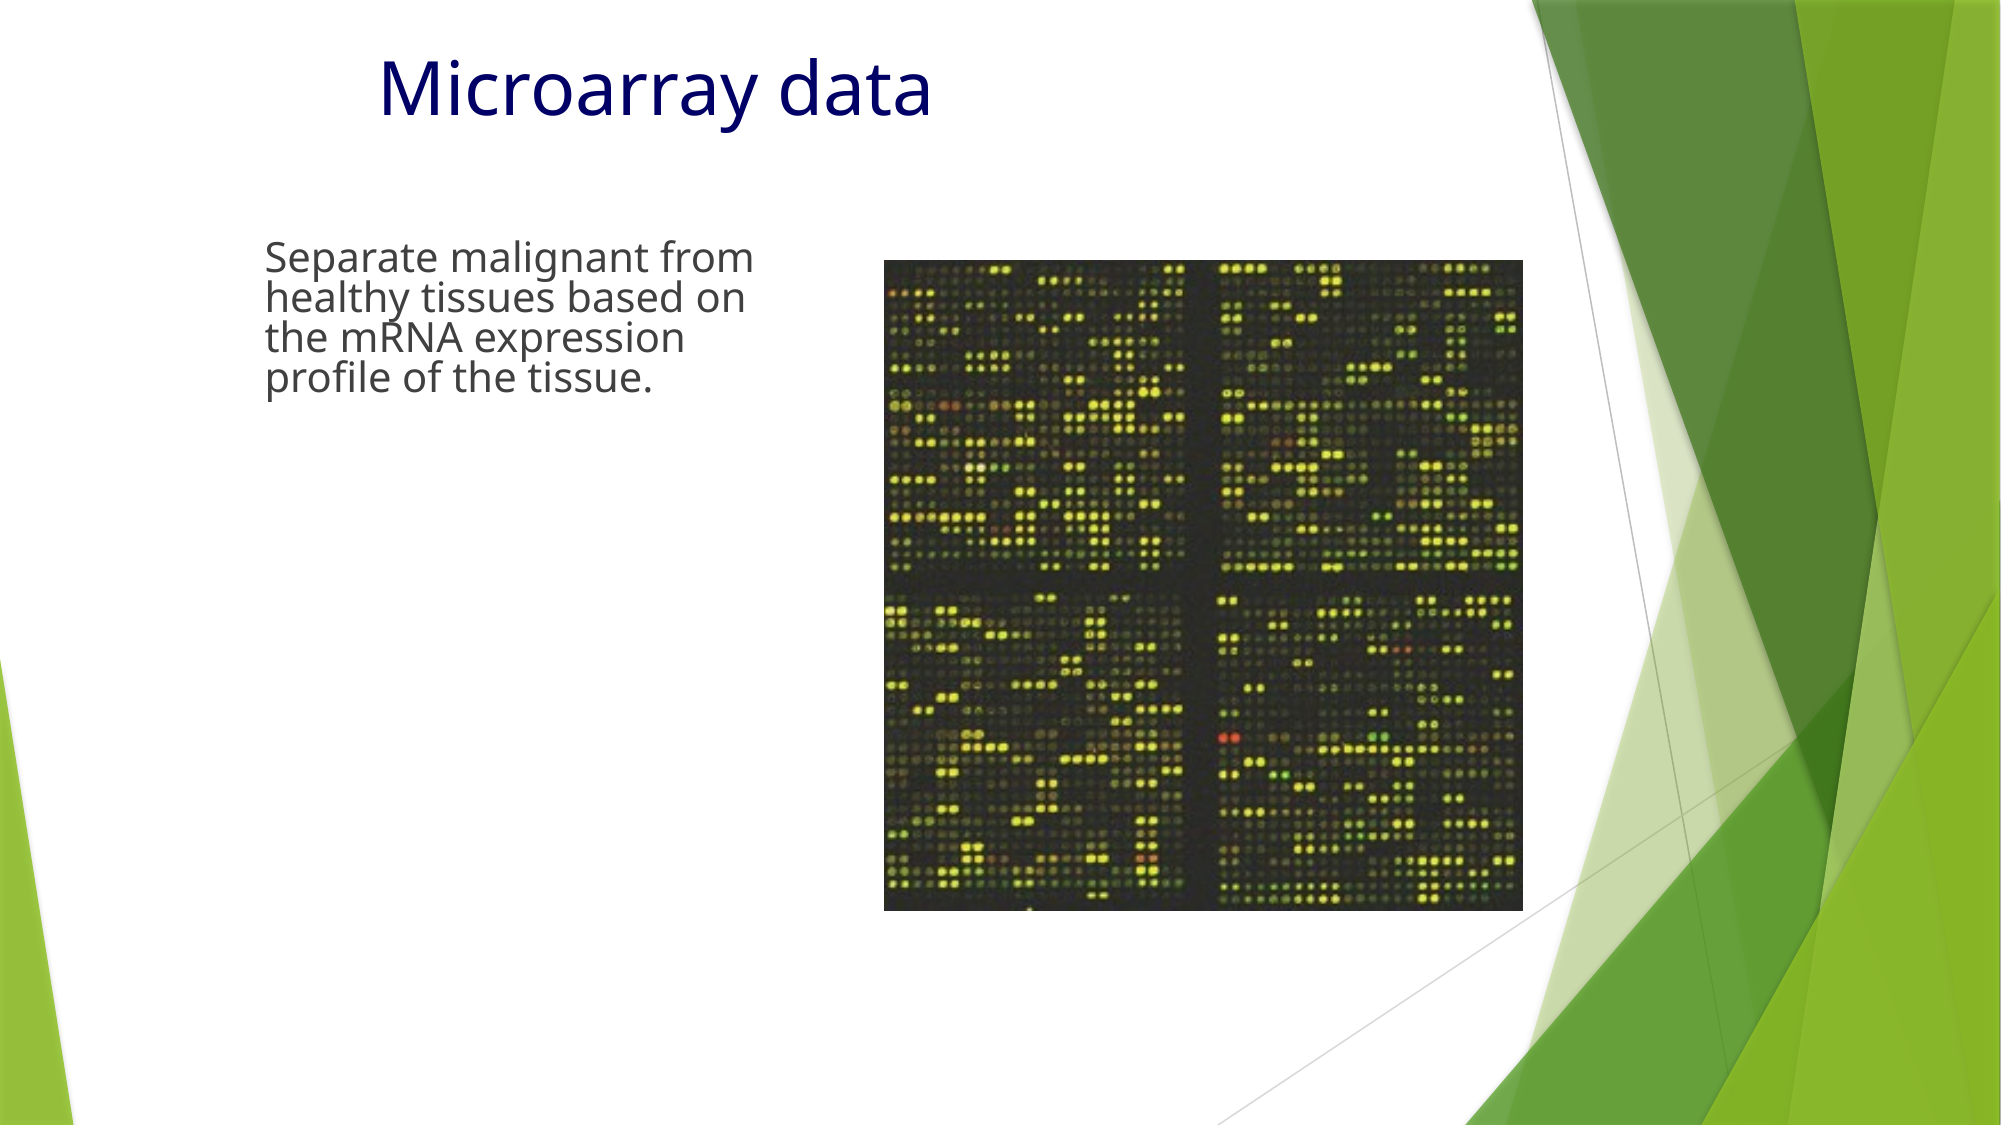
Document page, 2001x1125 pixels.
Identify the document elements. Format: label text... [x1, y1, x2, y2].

list Separate malignant from healthy tissues based on the mRNA expression profile of the tissue. [127, 233, 836, 916]
picture [883, 259, 1524, 911]
title Microarray data [362, 32, 1638, 229]
